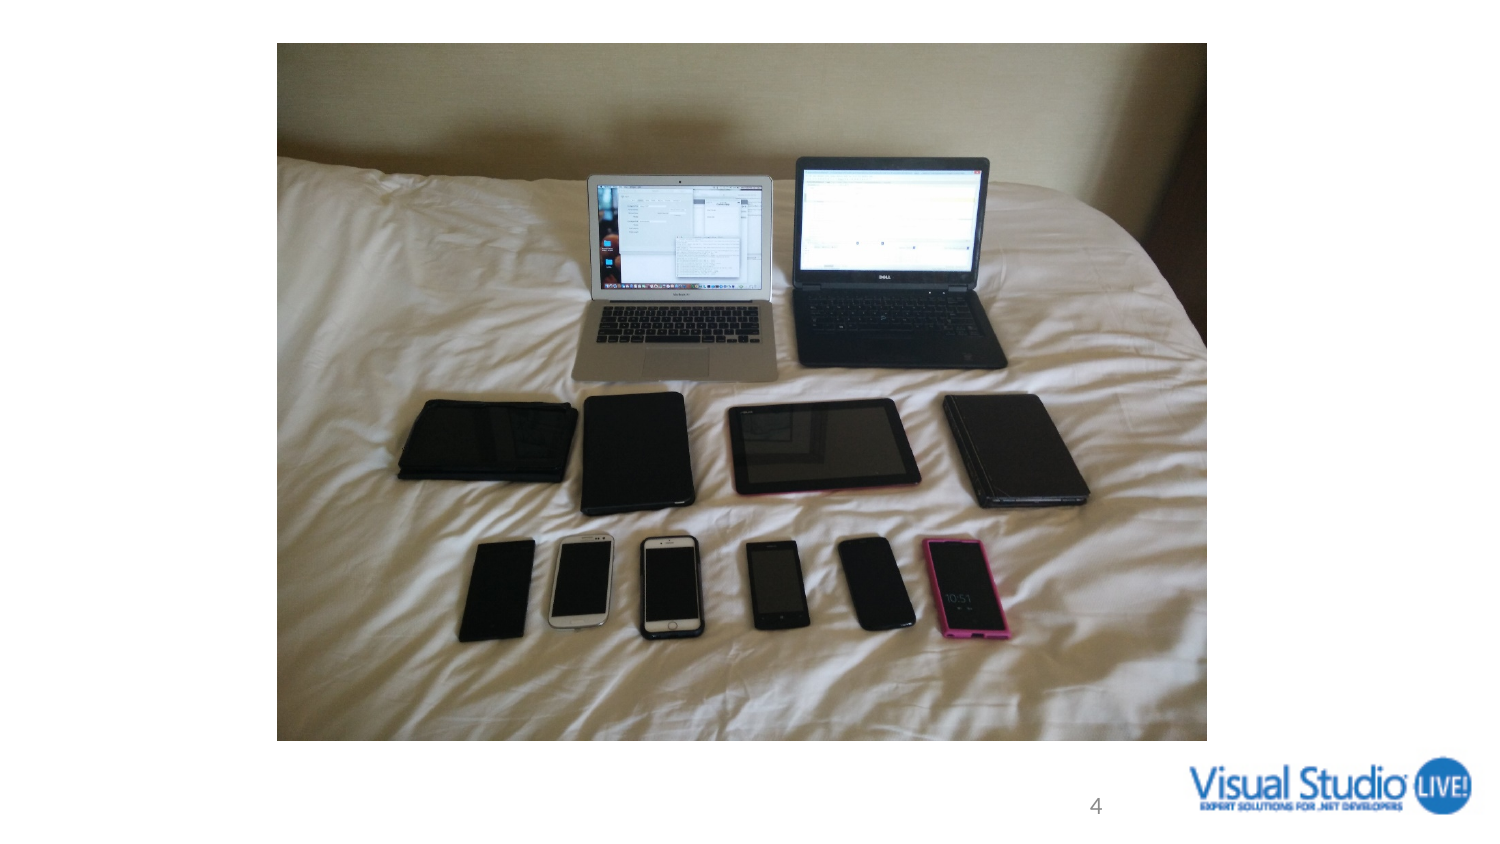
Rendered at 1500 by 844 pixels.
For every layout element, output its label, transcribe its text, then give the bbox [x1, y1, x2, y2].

slide_number 4 [1074, 782, 1425, 828]
picture [0, 0, 1500, 844]
